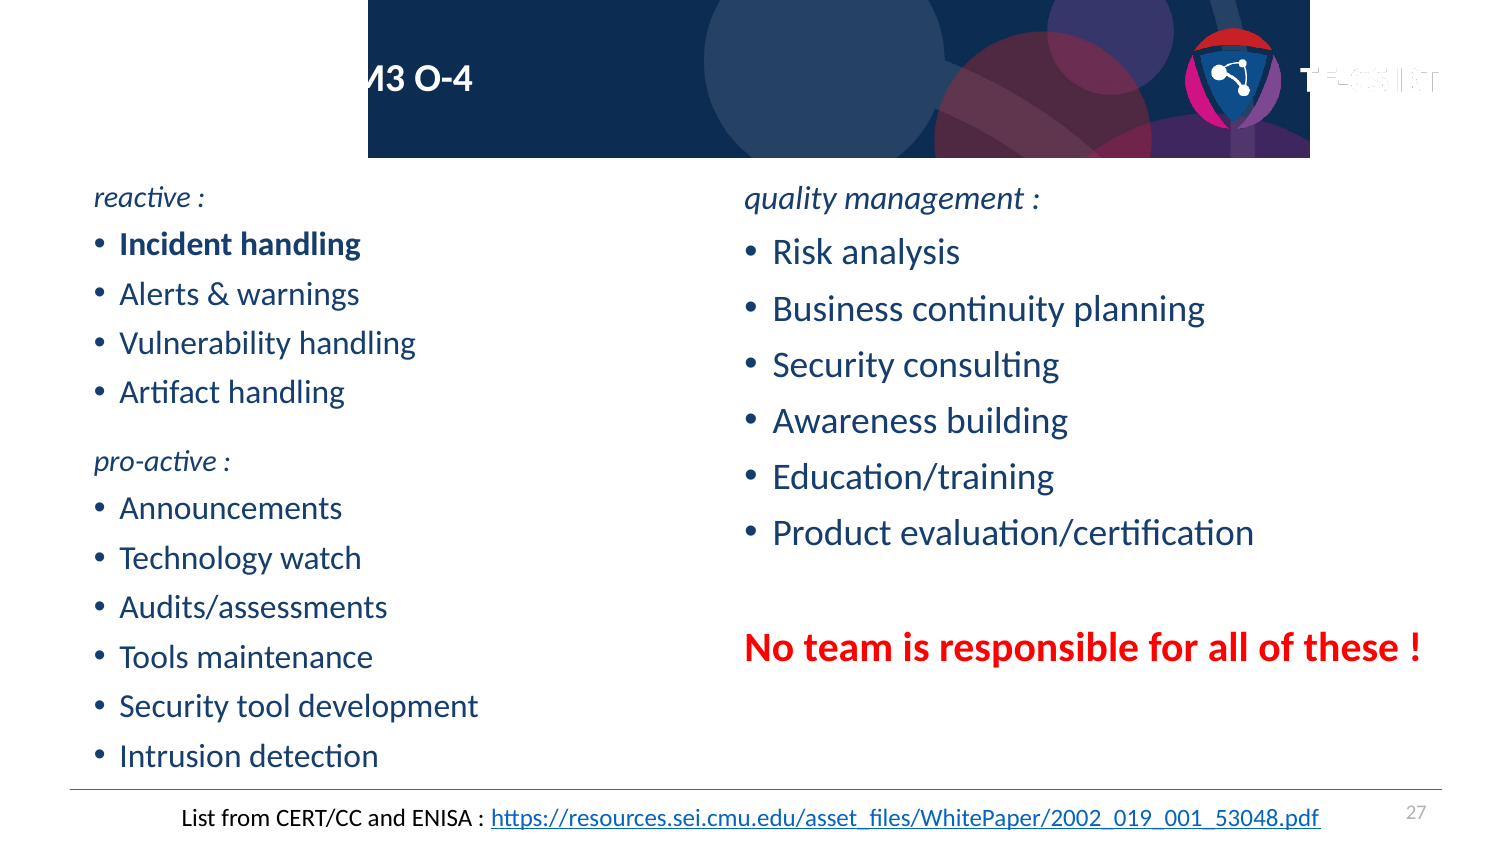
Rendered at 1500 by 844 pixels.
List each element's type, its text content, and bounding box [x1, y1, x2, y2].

slide_number 27 [1104, 788, 1442, 834]
list reactive : Incident handling Alerts & warnings Vulnerability handling Artifact handling pro-active : Announcements Technology watch Audits/assessments Tools maintenance Security tool development Intrusion detection [78, 173, 704, 789]
title Responsibility: SIM3 O-4 [57, 21, 1114, 136]
picture [368, 0, 1439, 158]
text_box List from CERT/CC and ENISA : https://resources.sei.cmu.edu/asset_files/WhitePaper/2002_019_001_53048.pdf [166, 793, 1348, 839]
text_box quality management : Risk analysis Business continuity planning Security consulting Awareness building Education/training Product evaluation/certification No team is responsible for all of these ! [729, 173, 1442, 758]
